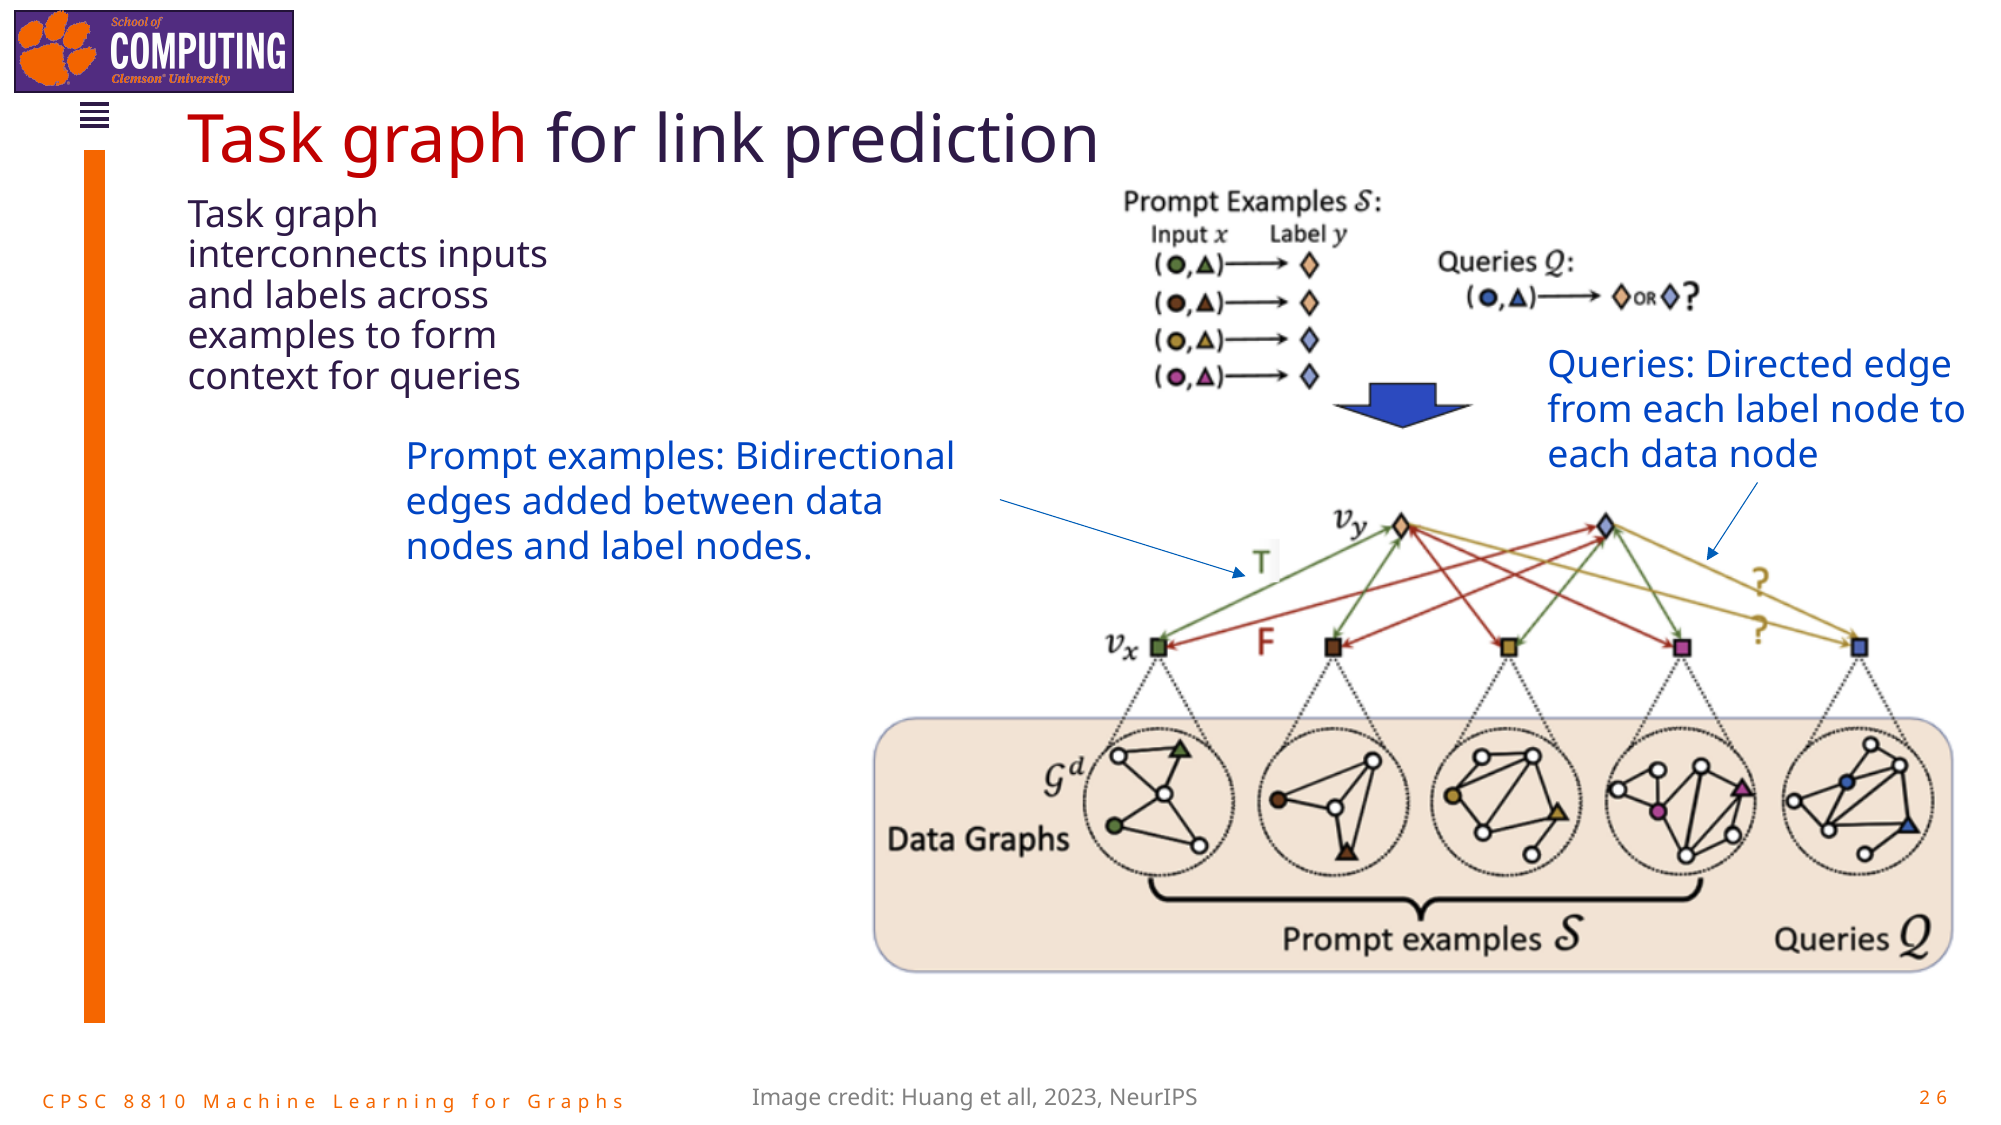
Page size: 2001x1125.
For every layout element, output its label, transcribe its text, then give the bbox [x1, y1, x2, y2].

text_box Prompt examples: Bidirectional edges added between data nodes and label nodes. [390, 424, 1000, 575]
title Task graph for link prediction [187, 104, 1913, 178]
text_box Queries: Directed edge from each label node to each data node [1532, 332, 1983, 483]
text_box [999, 500, 1246, 577]
text_box Image credit: Huang et all, 2023, NeurIPS [737, 1075, 1214, 1118]
picture [869, 500, 1955, 977]
list Task graph interconnects inputs and labels across examples to form context for queries [187, 195, 625, 359]
picture [1117, 177, 1707, 435]
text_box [1706, 484, 1758, 561]
picture [18, 10, 285, 86]
